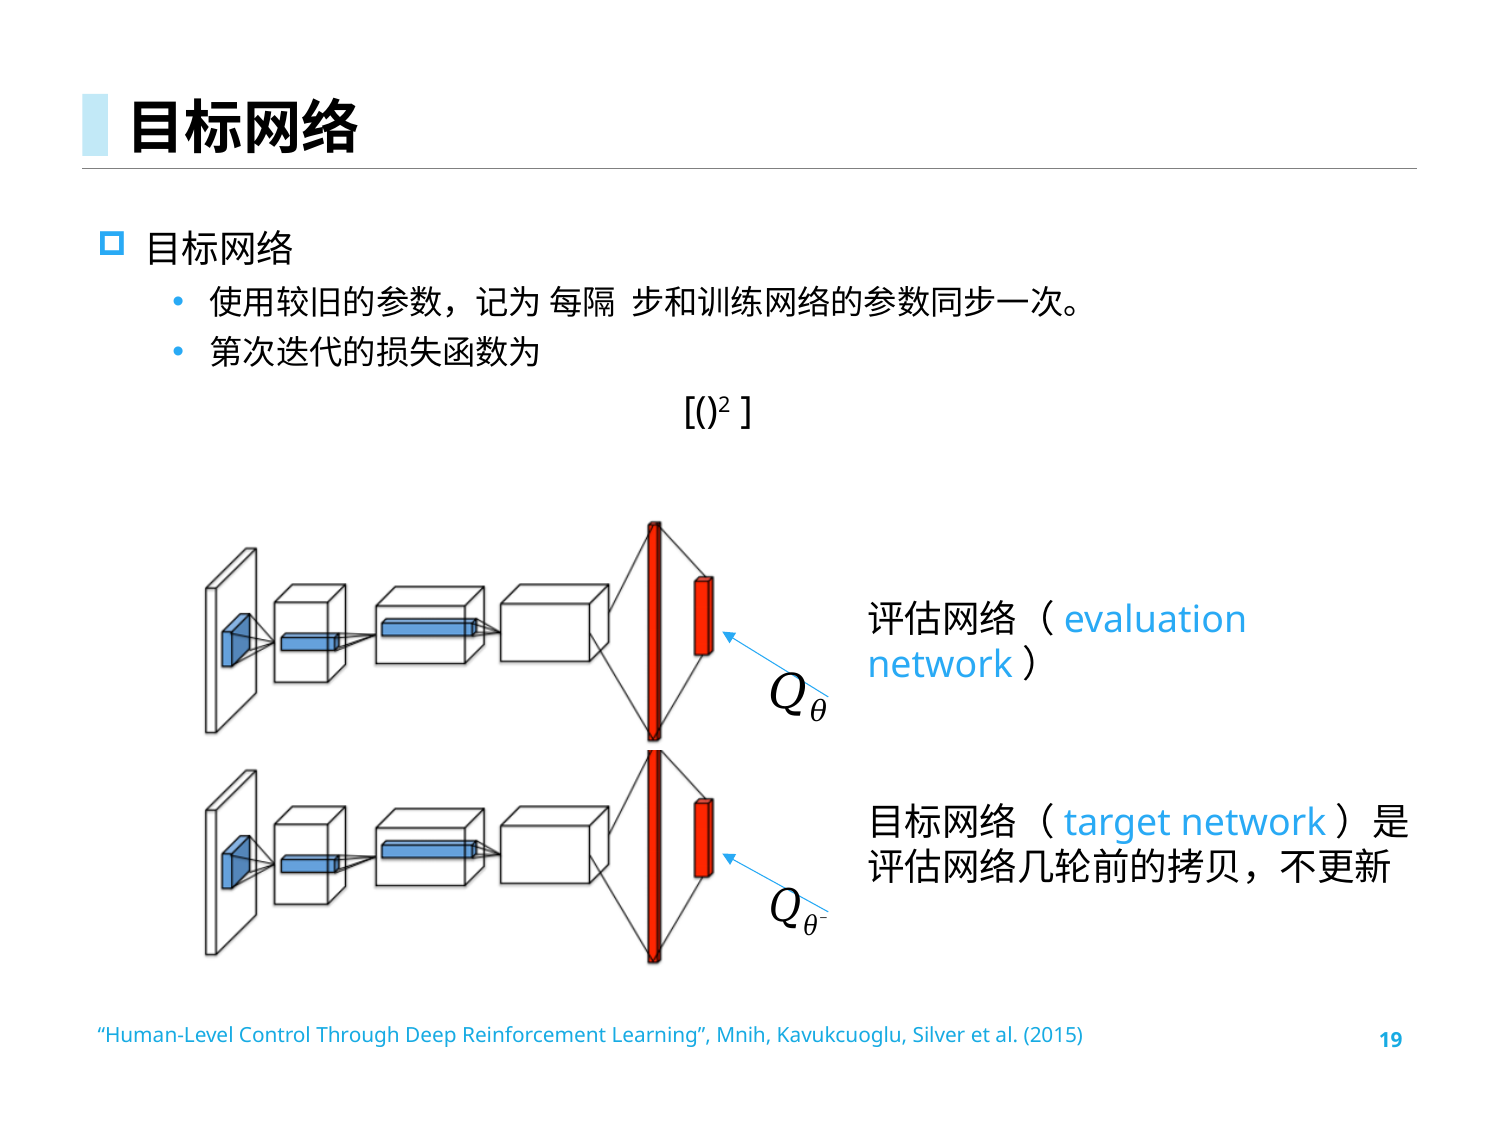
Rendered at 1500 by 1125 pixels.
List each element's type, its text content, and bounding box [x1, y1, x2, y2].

picture [179, 513, 723, 972]
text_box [722, 631, 769, 697]
slide_number 19 [1059, 1023, 1418, 1058]
footer “Human-Level Control Through Deep Reinforcement Learning”, Mnih, Kavukcuoglu, Silver et al. (2015) [82, 1023, 1313, 1045]
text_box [722, 853, 769, 912]
title 目标网络 [111, 0, 1447, 169]
text_box 评估网络（evaluation network） [852, 587, 1447, 693]
text_box 目标网络（target network）是评估网络几轮前的拷贝，不更新 [852, 790, 1447, 896]
